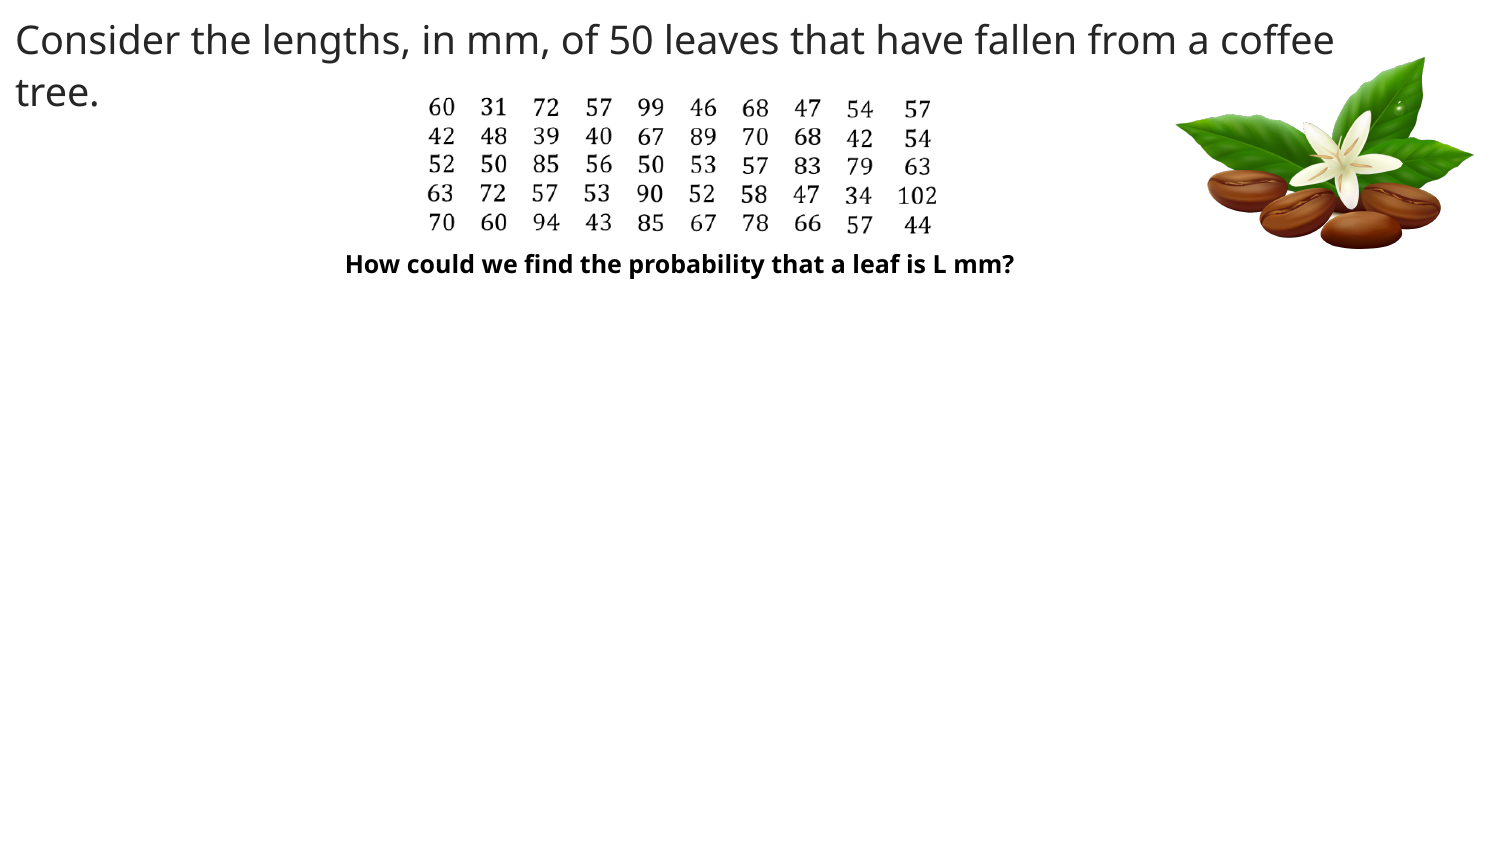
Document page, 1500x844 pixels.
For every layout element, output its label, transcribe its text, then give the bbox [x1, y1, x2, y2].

text_box Consider the lengths, in mm, of 50 leaves that have fallen from a coffee tree. How could we find the probability that a leaf is L mm? [0, 0, 1361, 296]
picture [420, 85, 948, 241]
picture [1175, 57, 1474, 249]
